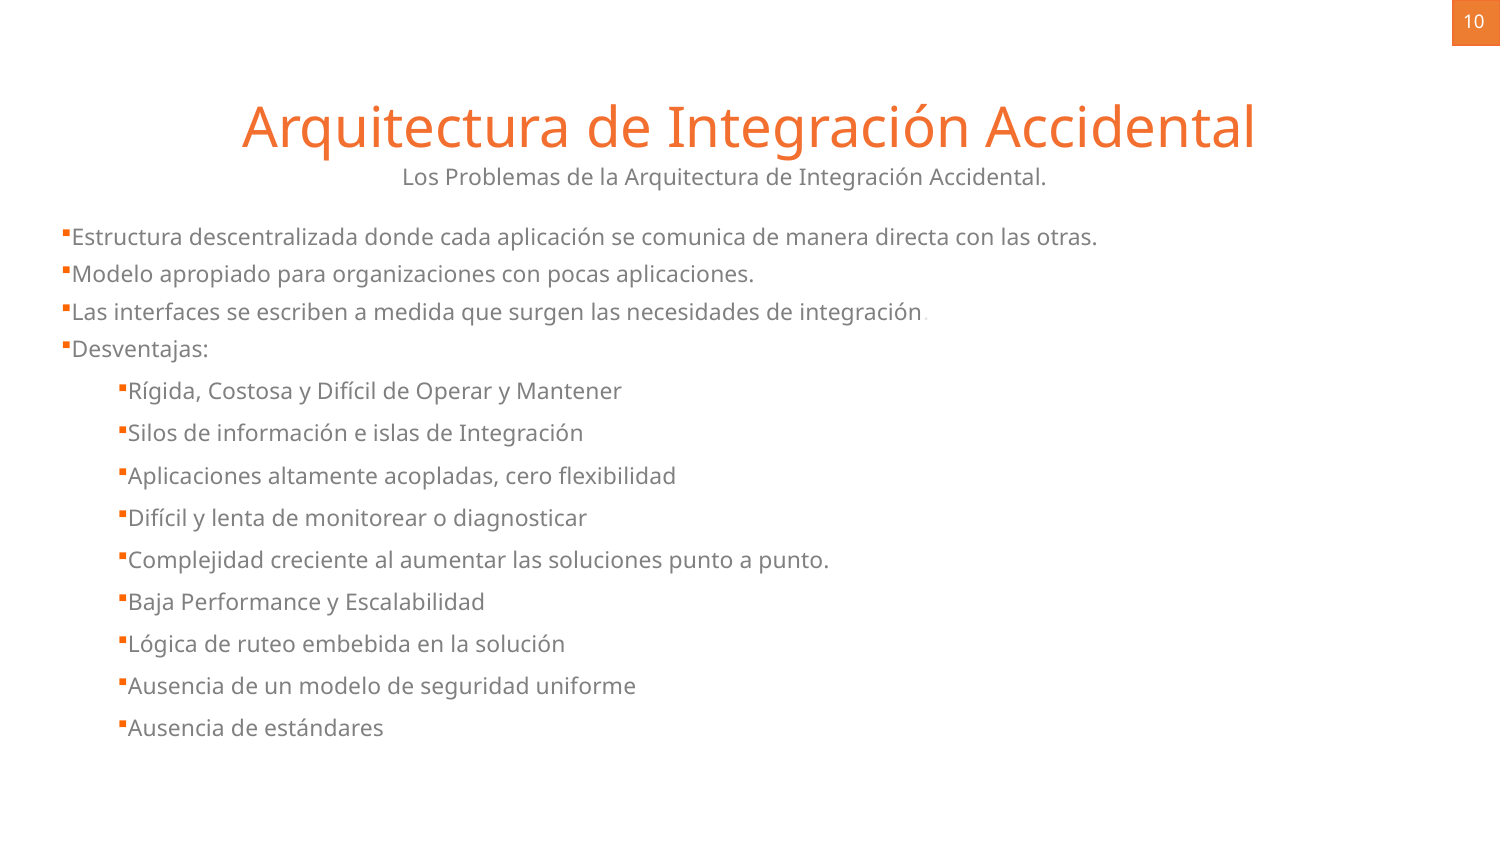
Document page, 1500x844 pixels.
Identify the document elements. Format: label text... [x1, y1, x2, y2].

list Estructura descentralizada donde cada aplicación se comunica de manera directa con las otras. Modelo apropiado para organizaciones con pocas aplicaciones. Las interfaces se escriben a medida que surgen las necesidades de integración. Desventajas: Rígida, Costosa y Difícil de Operar y Mantener Silos de información e islas de Integración Aplicaciones altamente acopladas, cero flexibilidad Difícil y lenta de monitorear o diagnosticar Complejidad creciente al aumentar las soluciones punto a punto. Baja Performance y Escalabilidad Lógica de ruteo embebida en la solución Ausencia de un modelo de seguridad uniforme Ausencia de estándares [50, 221, 1463, 785]
text_box Arquitectura de Integración Accidental [0, 71, 1500, 148]
text_box Los Problemas de la Arquitectura de Integración Accidental. [49, 151, 1400, 228]
slide_number 10 [1448, 0, 1496, 45]
